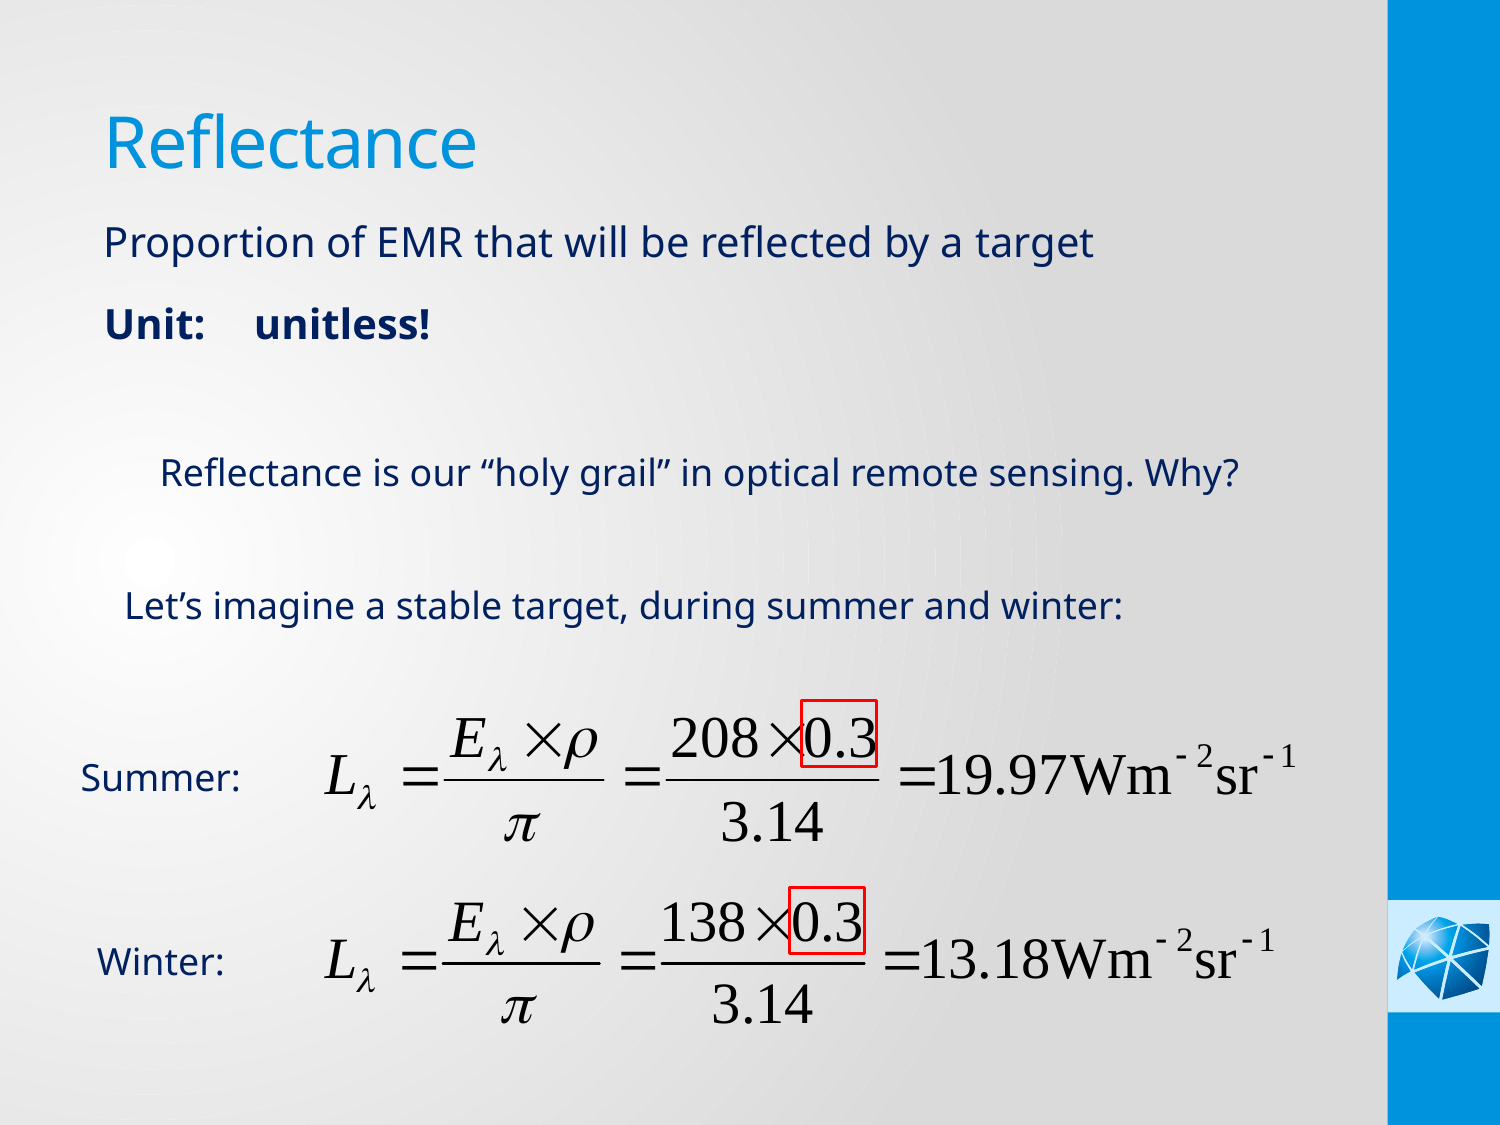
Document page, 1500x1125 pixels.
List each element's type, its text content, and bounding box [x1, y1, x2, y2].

list Reflectance Proportion of EMR that will be reflected by a target Unit: unitless! [75, 77, 1325, 1057]
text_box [313, 700, 1304, 855]
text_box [313, 885, 1285, 1038]
text_box Winter: [82, 930, 240, 991]
text_box Reflectance is our “holy grail” in optical remote sensing. Why? [144, 441, 1256, 501]
text_box Let’s imagine a stable target, during summer and winter: [109, 574, 1140, 635]
text_box Summer: [65, 746, 256, 807]
